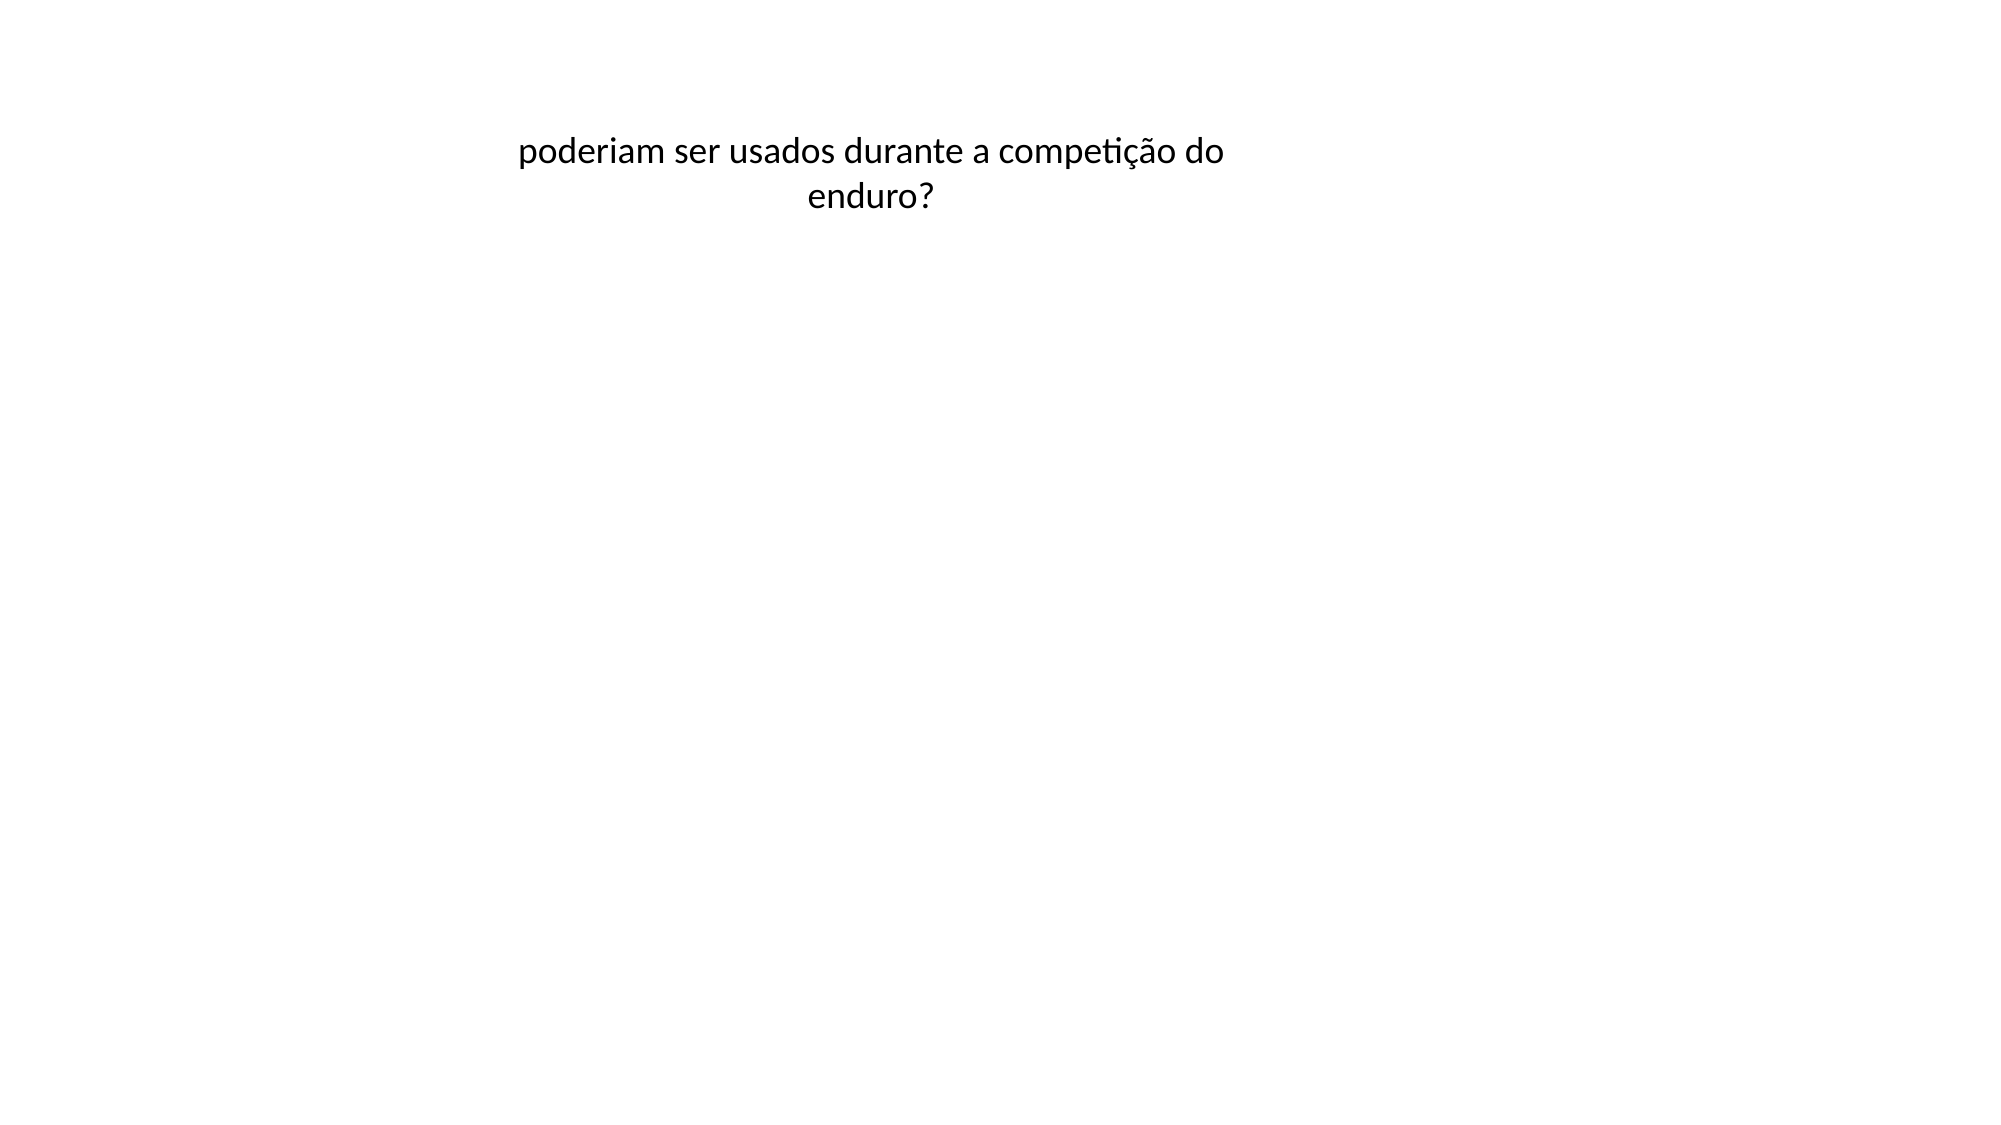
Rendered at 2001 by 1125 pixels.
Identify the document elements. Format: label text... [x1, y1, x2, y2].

text_box poderiam ser usados durante a competição do enduro? [494, 118, 1249, 224]
